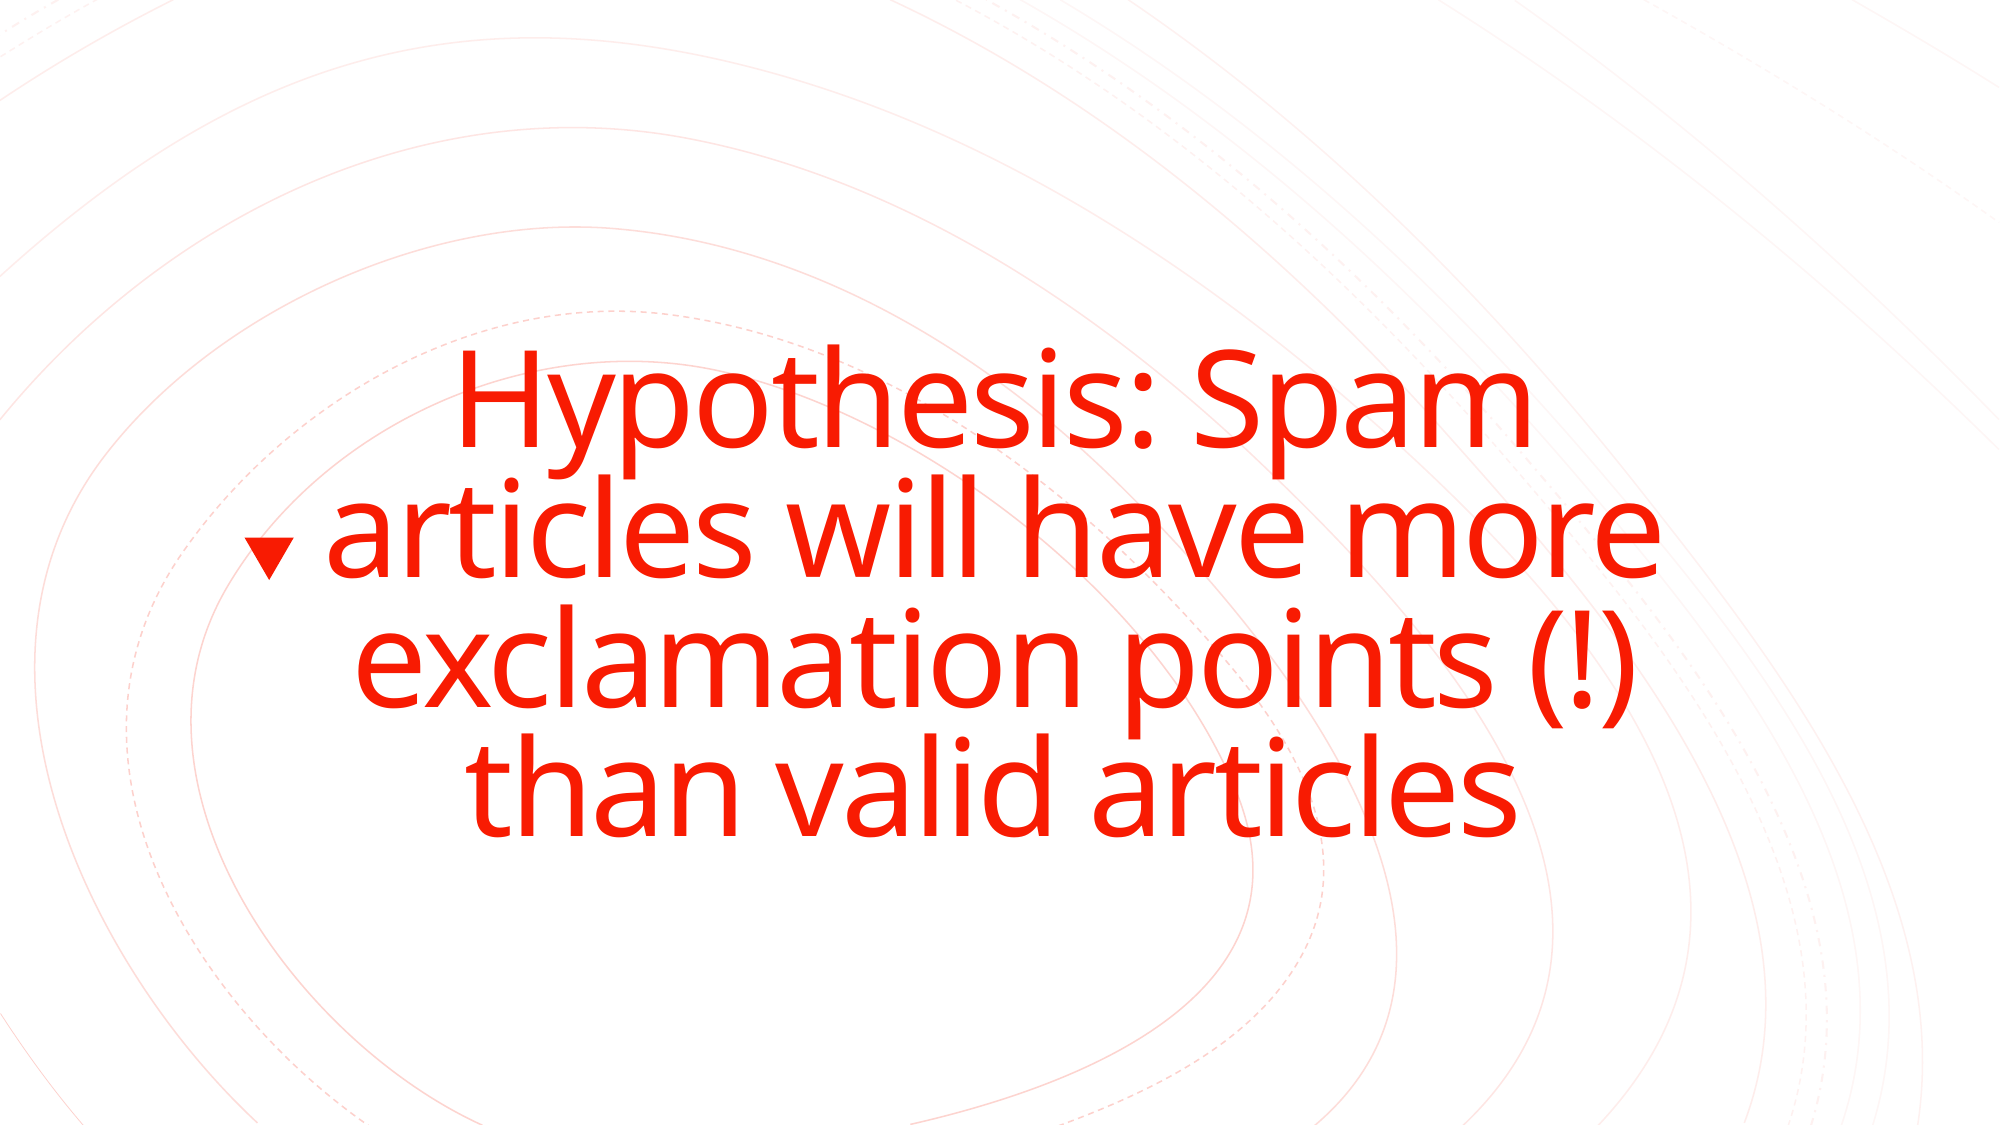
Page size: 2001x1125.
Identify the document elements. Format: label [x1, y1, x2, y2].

text_box [0, 0, 2000, 1125]
